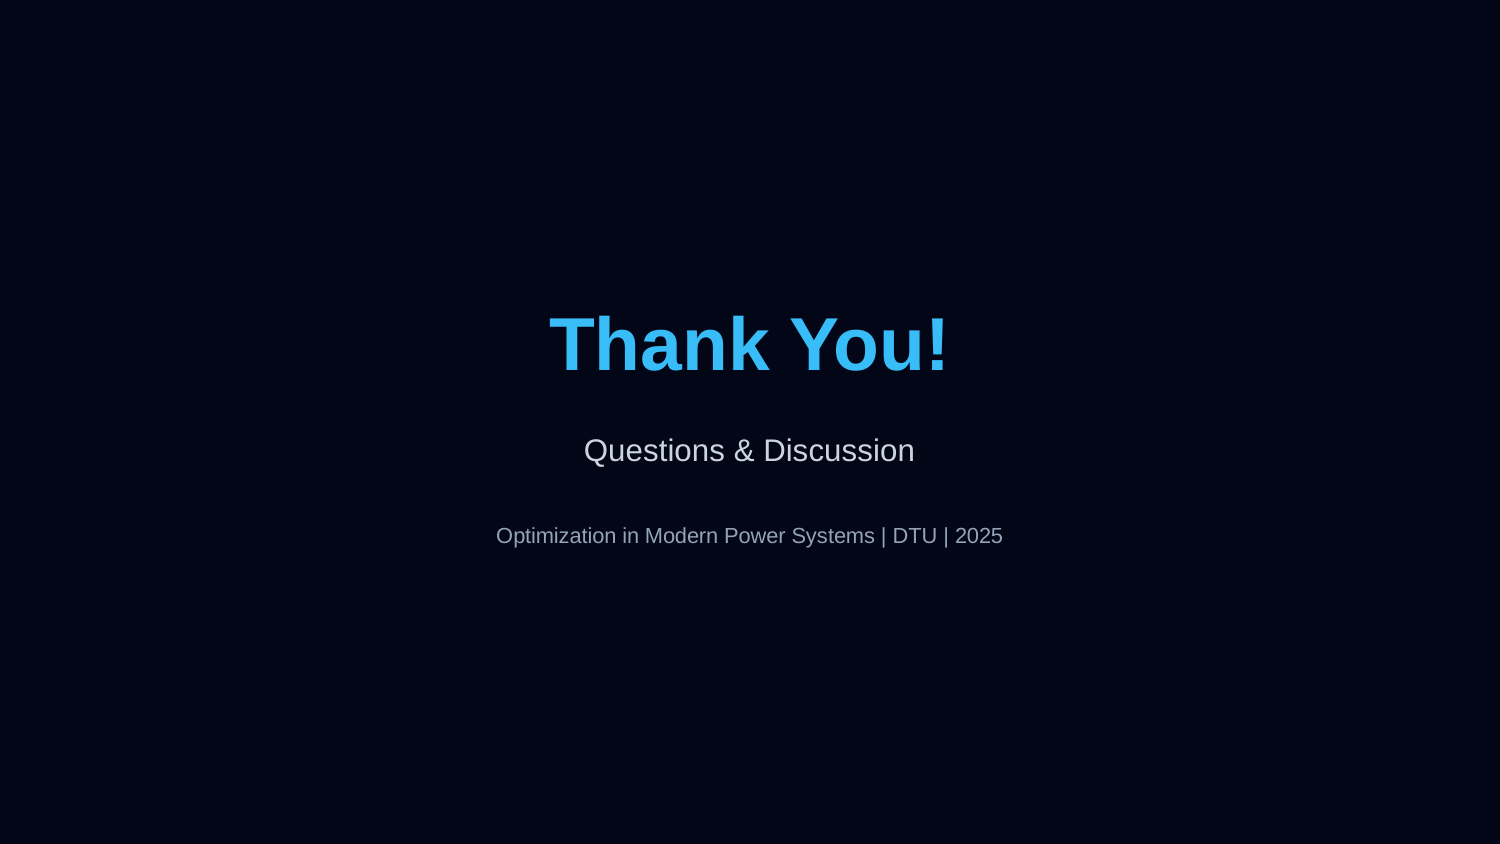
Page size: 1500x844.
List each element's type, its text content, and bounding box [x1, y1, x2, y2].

text_box Optimization in Modern Power Systems | DTU | 2025 [488, 517, 1012, 548]
text_box Thank You! [545, 295, 955, 386]
text_box Questions & Discussion [581, 423, 919, 468]
